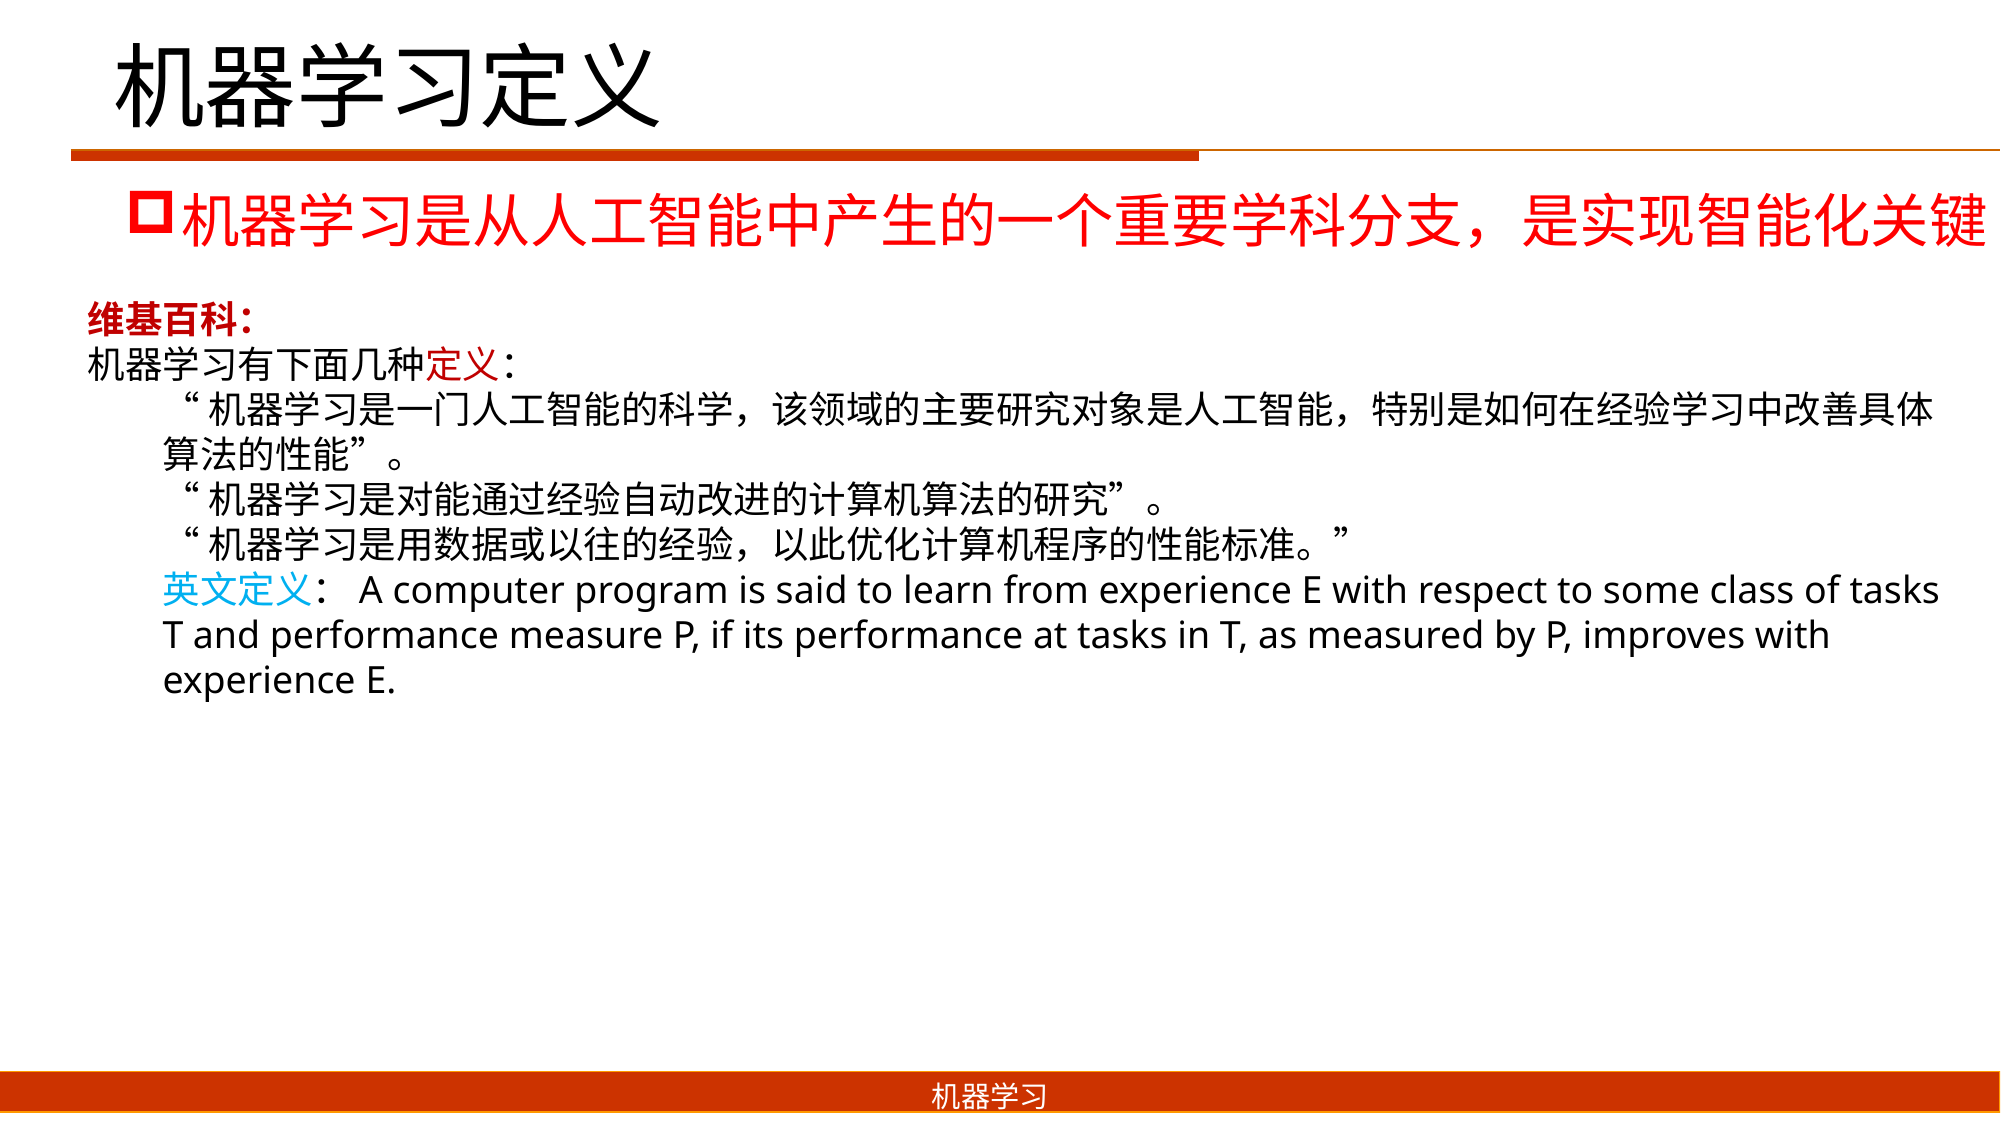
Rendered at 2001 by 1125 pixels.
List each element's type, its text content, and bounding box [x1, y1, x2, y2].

list 维基百科： 机器学习有下面几种定义： “机器学习是一门人工智能的科学，该领域的主要研究对象是人工智能，特别是如何在经验学习中改善具体算法的性能”。 “机器学习是对能通过经验自动改进的计算机算法的研究”。 “机器学习是用数据或以往的经验，以此优化计算机程序的性能标准。” 英文定义：A computer program is said to learn from experience E with respect to some class of tasks T and performance measure P, if its performance at tasks in T, as measured by P, improves with experience E. [72, 288, 1966, 1083]
text_box 机器学习是从人工智能中产生的一个重要学科分支，是实现智能化关键 [125, 212, 1988, 255]
text_box 机器学习定义 [98, 0, 1449, 185]
